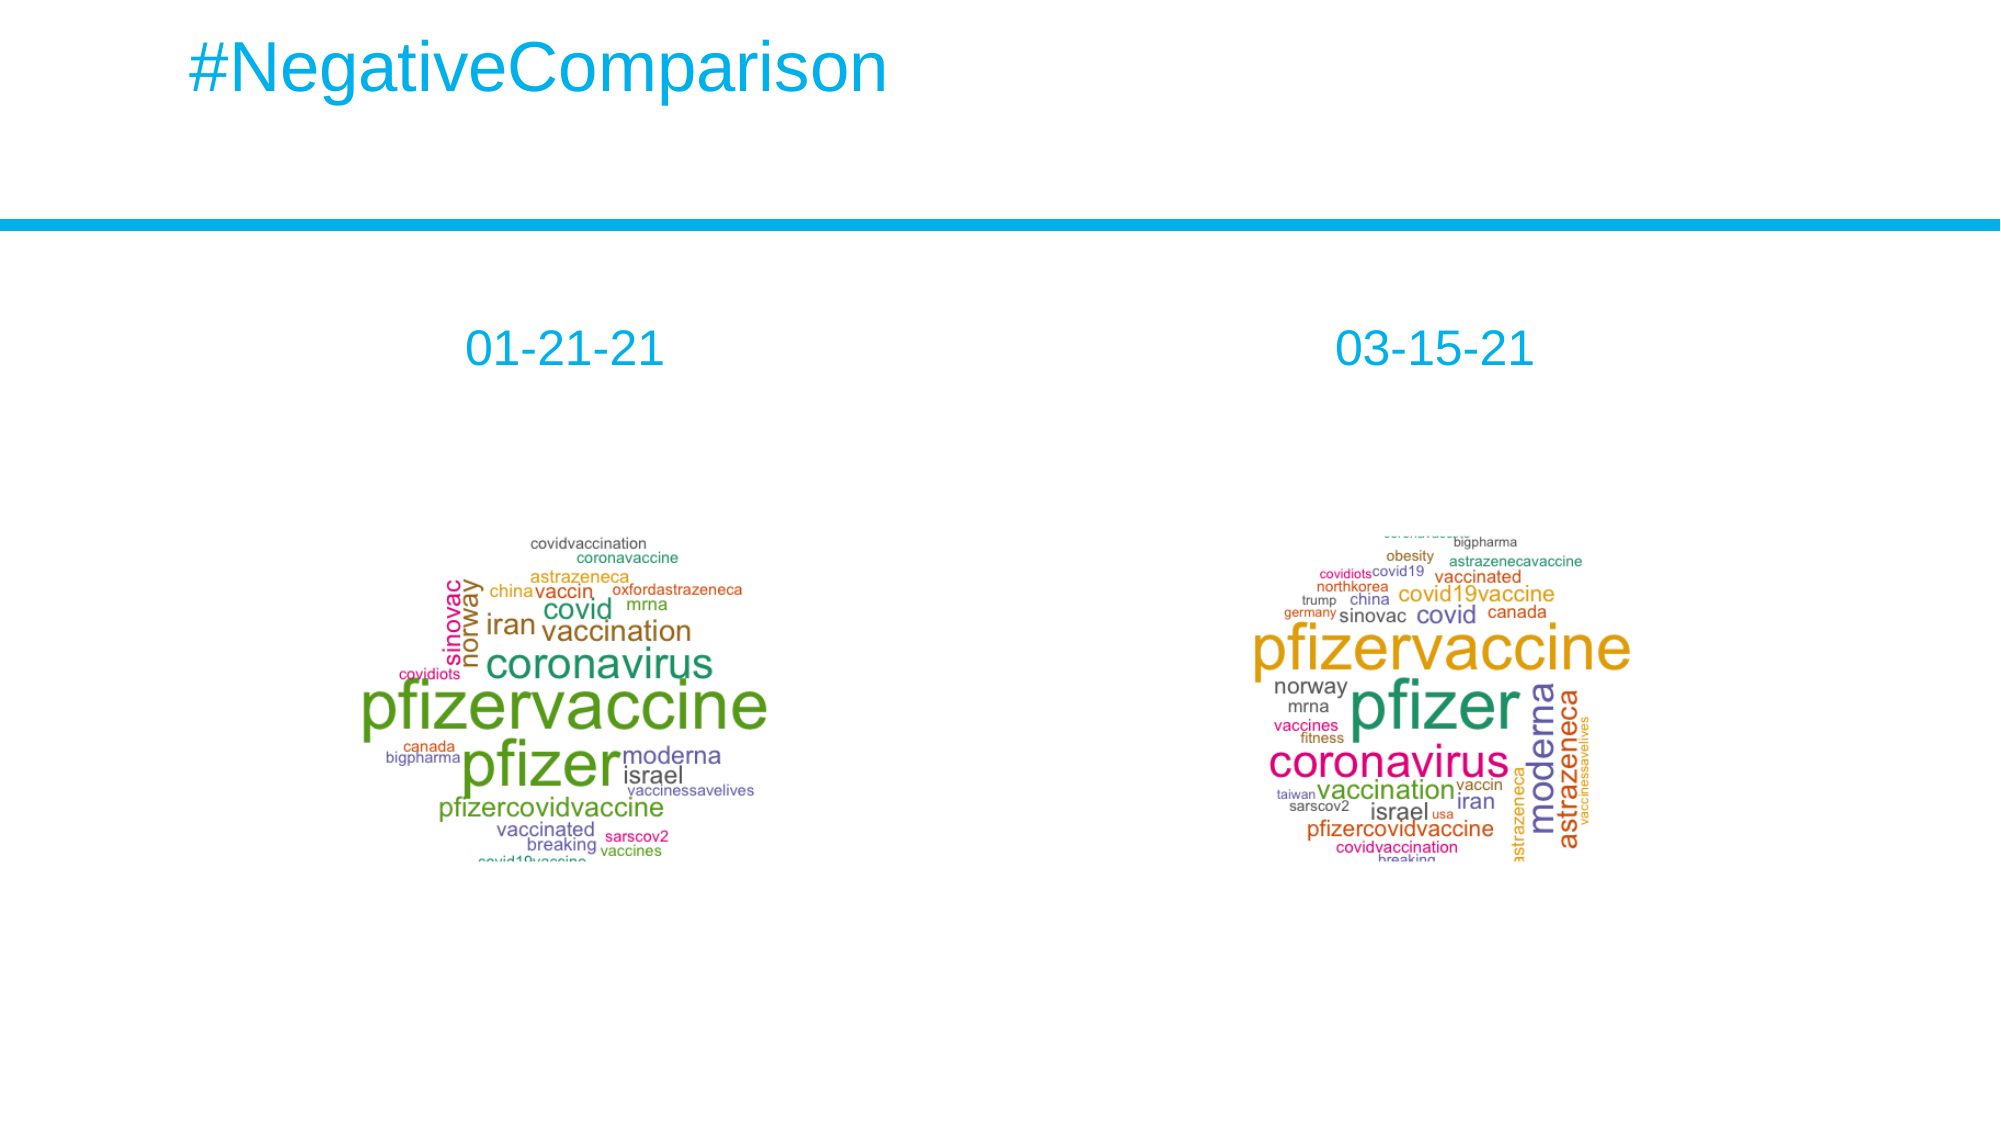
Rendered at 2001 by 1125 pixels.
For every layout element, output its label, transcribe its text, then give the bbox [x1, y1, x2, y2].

title #NegativeComparison [174, 20, 1825, 201]
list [174, 450, 955, 970]
list 03-15-21 [1044, 250, 1825, 384]
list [1045, 450, 1825, 970]
list 01-21-21 [174, 250, 955, 384]
